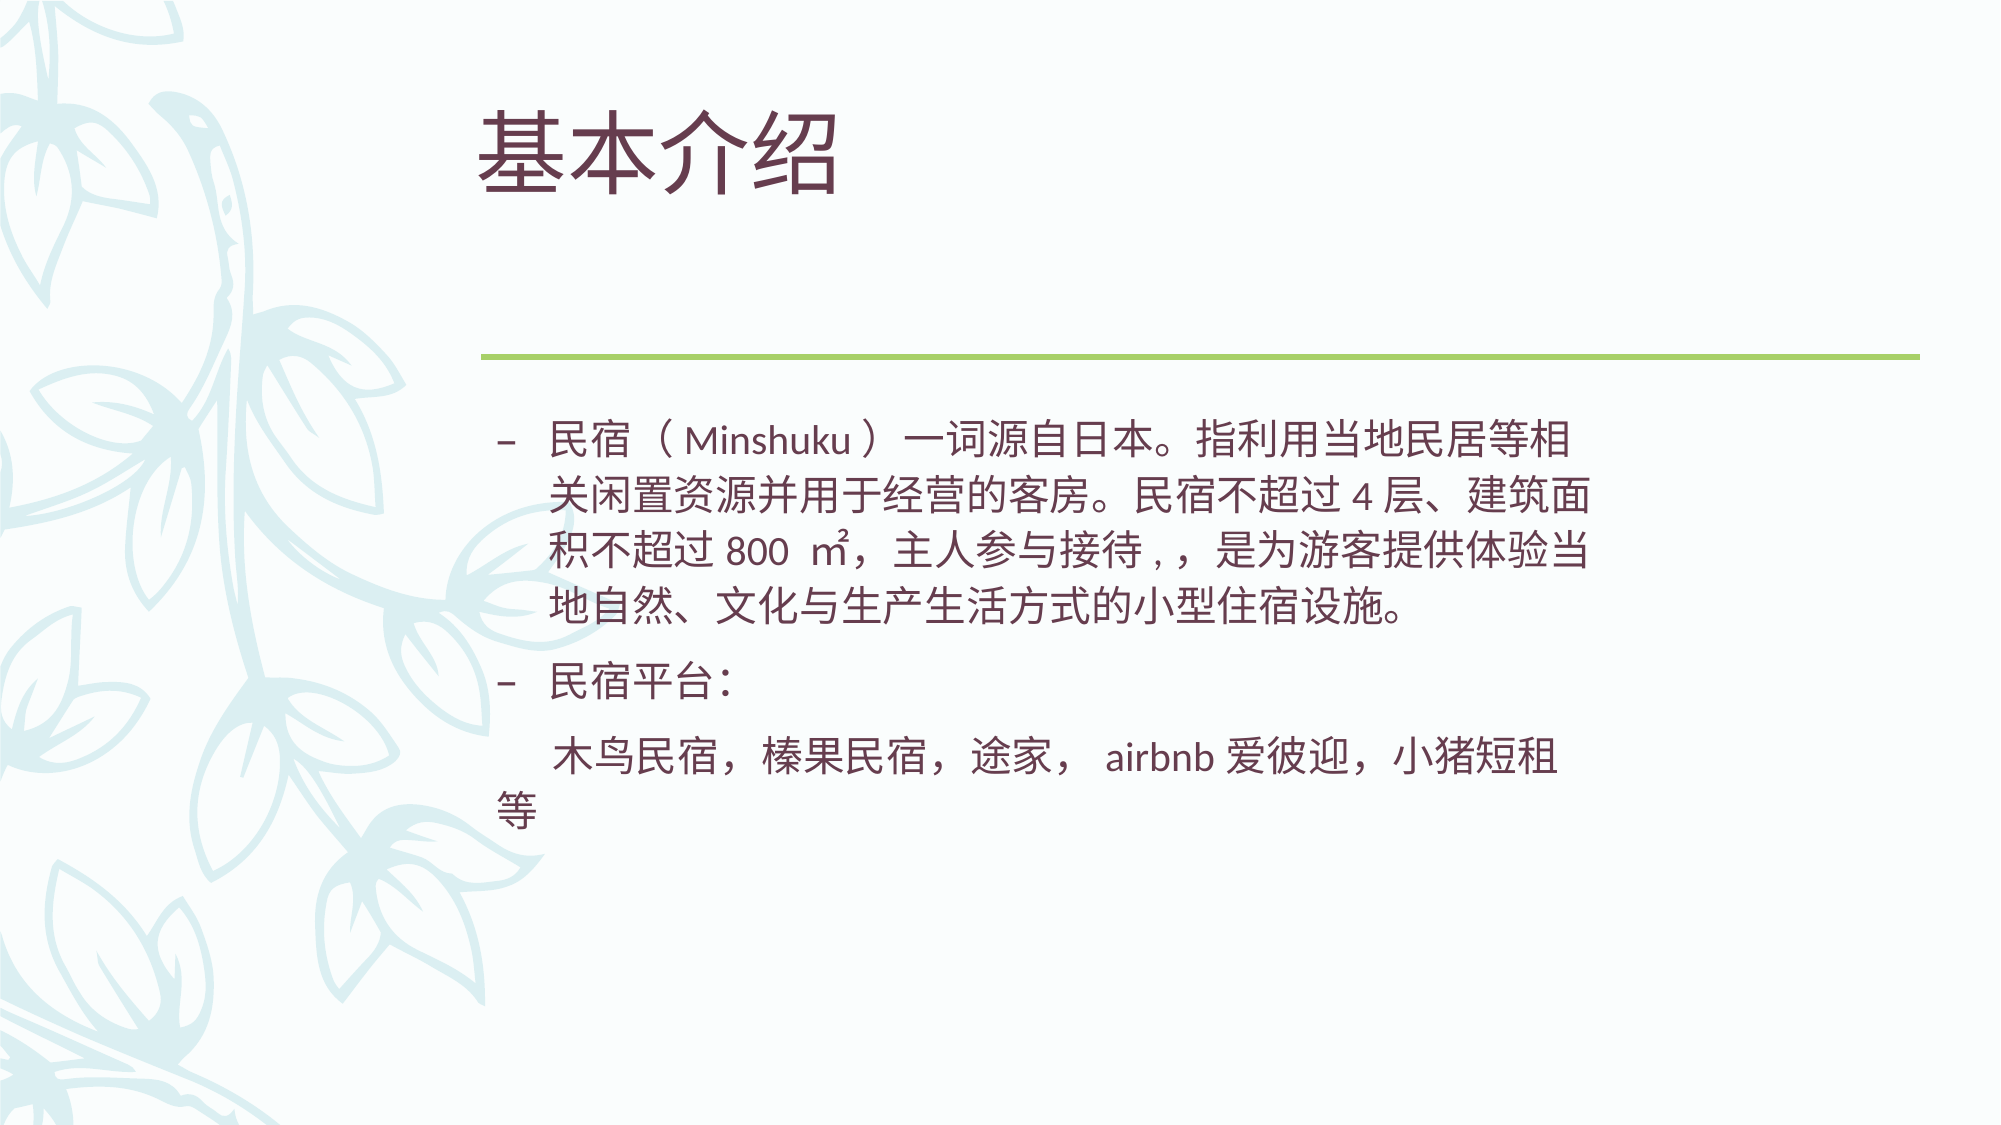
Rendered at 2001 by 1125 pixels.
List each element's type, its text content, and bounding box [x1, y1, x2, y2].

title 基本介绍 [460, 93, 1920, 350]
list 民宿（Minshuku）一词源自日本。指利用当地民居等相关闲置资源并用于经营的客房。民宿不超过4层、建筑面积不超过800 ㎡，主人参与接待,，是为游客提供体验当地自然、文化与生产生活方式的小型住宿设施。 民宿平台： 木鸟民宿，榛果民宿，途家，airbnb爱彼迎，小猪短租 等 [481, 399, 1621, 999]
